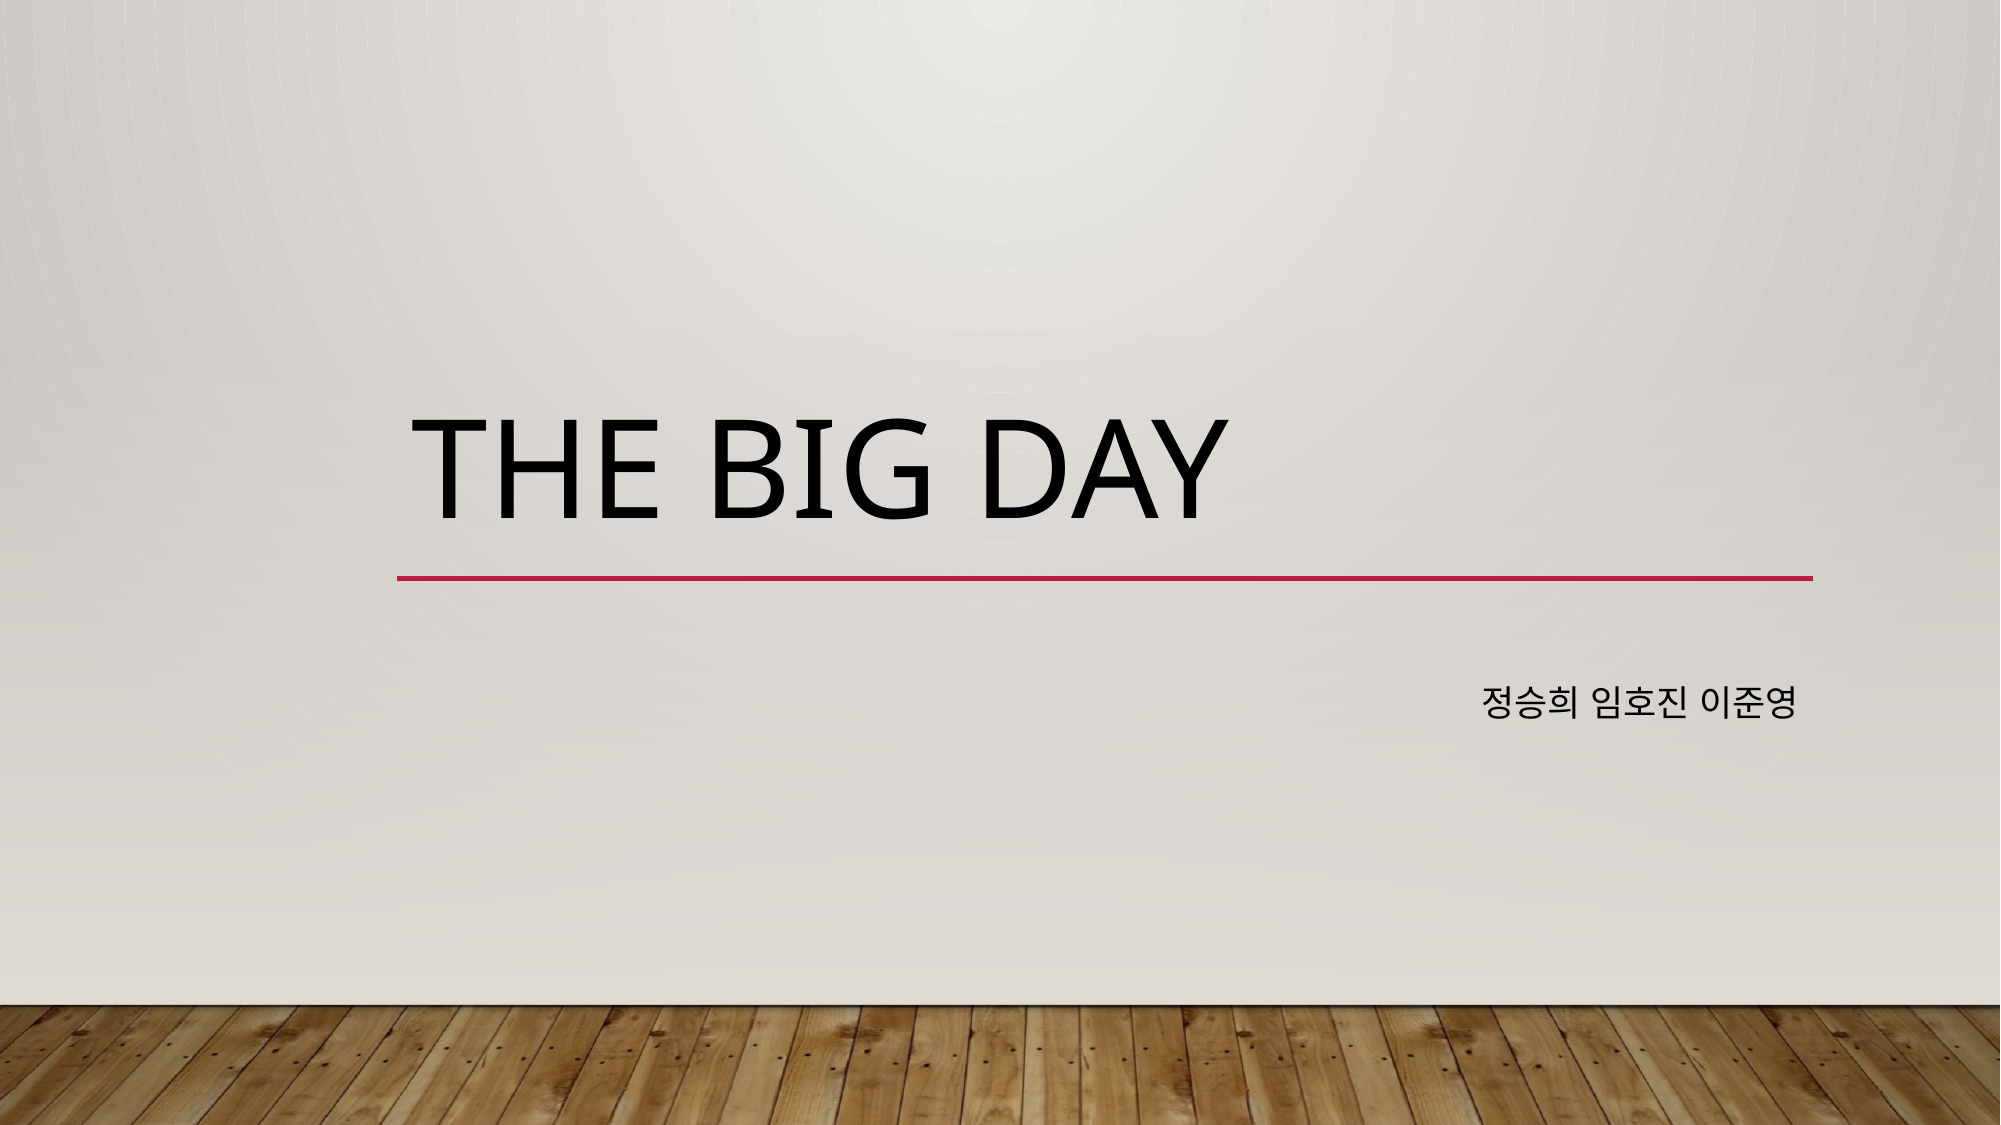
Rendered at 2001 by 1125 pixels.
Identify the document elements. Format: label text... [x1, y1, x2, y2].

title The big day [396, 131, 1814, 549]
picture [0, 1005, 2000, 1125]
subtitle 정승희 임호진 이준영 [396, 579, 1814, 740]
